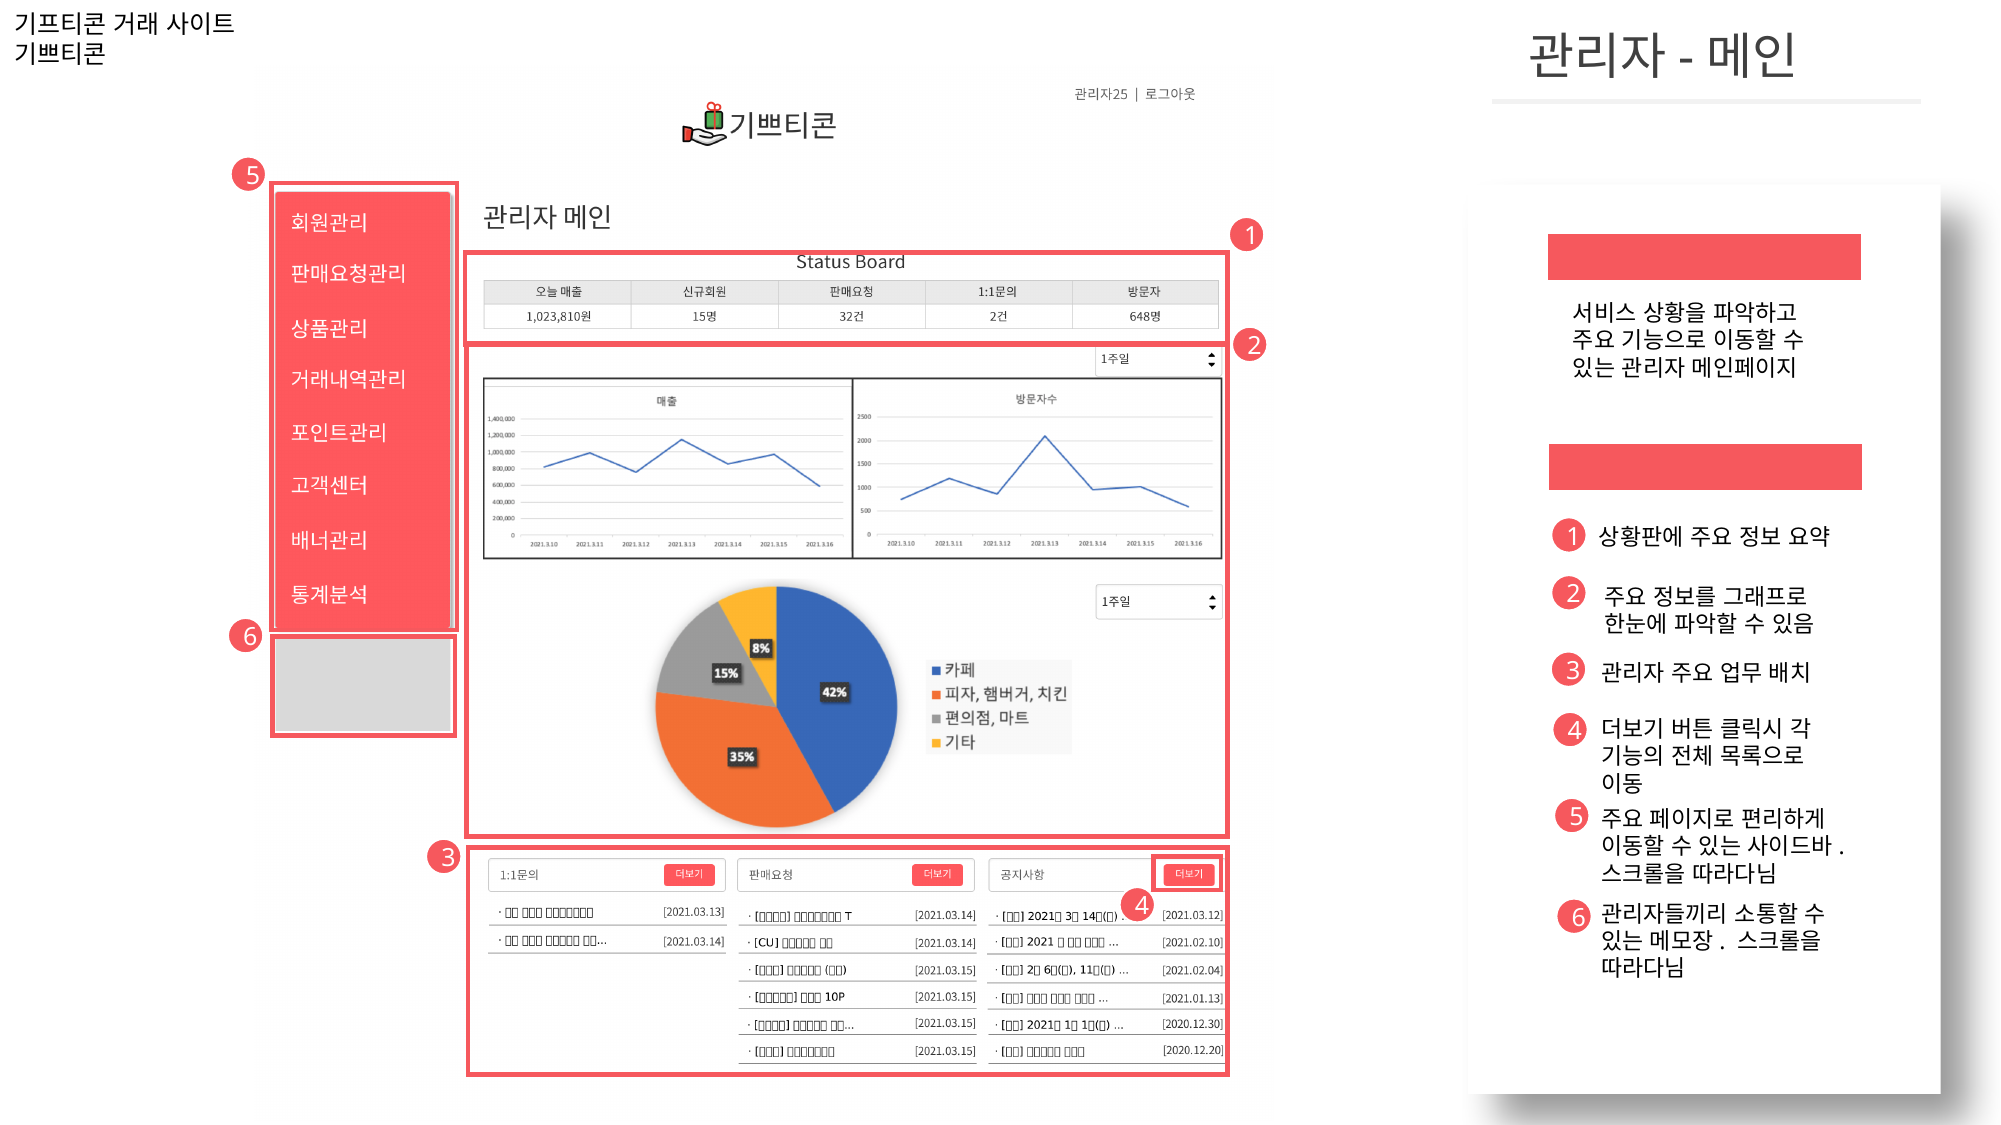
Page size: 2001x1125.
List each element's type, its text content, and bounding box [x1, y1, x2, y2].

text_box 주요 정보를 그래프로 한눈에 파악할 수 있음 [1589, 574, 1875, 645]
text_box 관리자-메인 [1527, 31, 1870, 78]
text_box 관리자들끼리 소통할 수 있는 메모장. 스크롤을 따라다님 [1586, 891, 1871, 989]
text_box 3 [1549, 650, 1586, 688]
text_box 화면설계 [1549, 444, 1861, 490]
text_box 서비스 상황을 파악하고 주요 기능으로 이동할 수 있는 관리자 메인페이지 [1558, 290, 1842, 388]
picture [248, 65, 1274, 1121]
text_box 관리자 주요 업무 배치 [1586, 651, 1871, 694]
text_box 1 [1550, 516, 1584, 554]
text_box 개요 [1549, 234, 1861, 280]
text_box 2 [1550, 574, 1588, 612]
text_box 6 [226, 616, 249, 655]
text_box 더보기 버튼 클릭시 각 기능의 전체 목록으로 이동 [1586, 707, 1871, 797]
text_box 기프티콘 거래 사이트 기쁘티콘 [0, 0, 313, 76]
text_box 주요 페이지로 편리하게 이동할 수 있는 사이드바. 스크롤을 따라다님 [1586, 797, 1871, 891]
text_box 6 [1555, 897, 1586, 935]
text_box 상황판에 주요 정보 요약 [1584, 515, 1869, 558]
text_box 4 [1551, 710, 1586, 749]
text_box [1467, 183, 1942, 1095]
text_box 5 [229, 155, 254, 193]
text_box 5 [1553, 796, 1586, 835]
